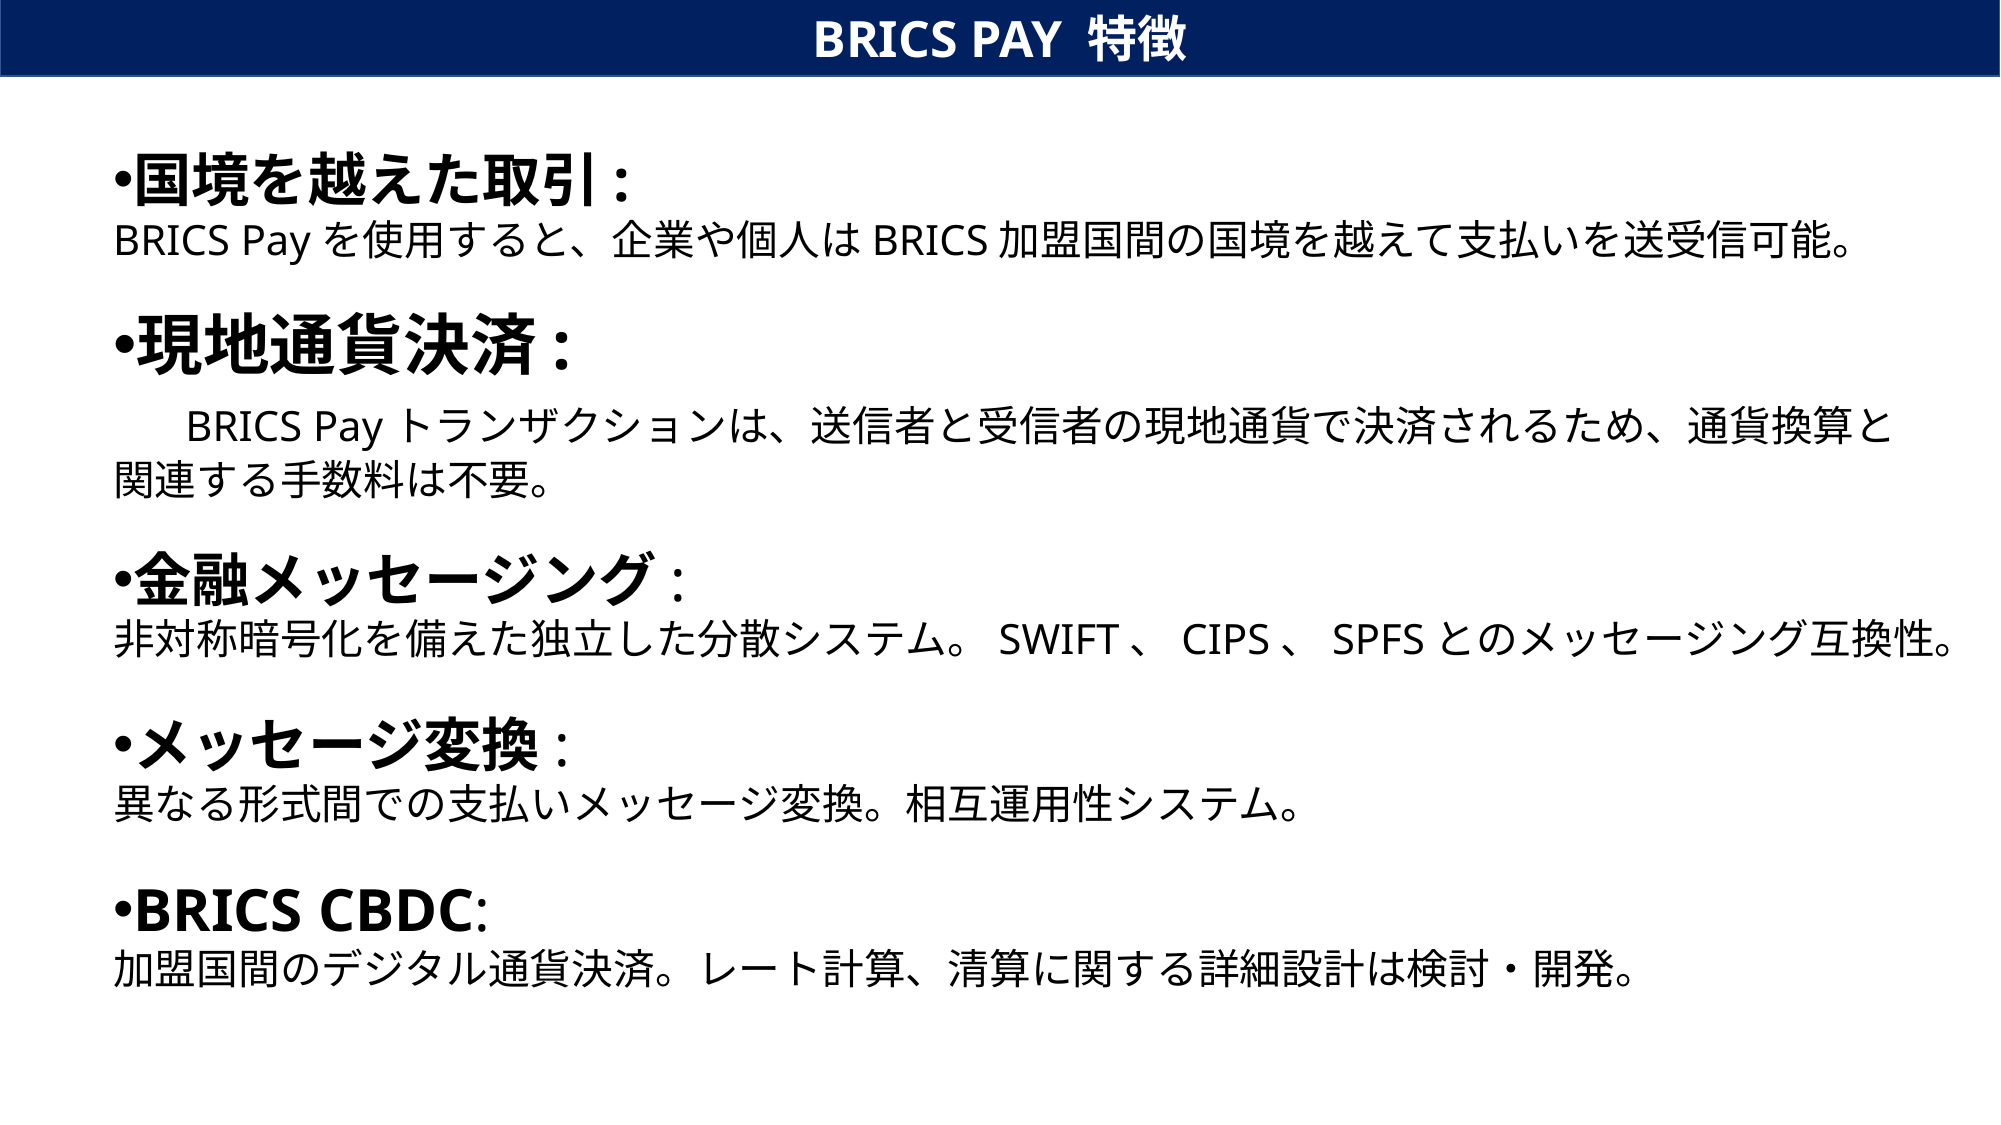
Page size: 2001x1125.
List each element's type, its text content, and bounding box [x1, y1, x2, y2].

text_box BRICS PAY 特徴 [0, 0, 2000, 77]
text_box 国境を越えた取引: BRICS Payを使用すると、企業や個人はBRICS加盟国間の国境を越えて支払いを送受信可能。 現地通貨決済: BRICS Payトランザクションは、送信者と受信者の現地通貨で決済されるため、通貨換算と関連する手数料は不要。 金融メッセージング: 非対称暗号化を備えた独立した分散システム。SWIFT、CIPS、SPFSとのメッセージング互換性。 メッセージ変換: 異なる形式間での支払いメッセージ変換。相互運用性システム。 BRICS CBDC: 加盟国間のデジタル通貨決済。レート計算、清算に関する詳細設計は検討・開発。 [98, 136, 1952, 1001]
